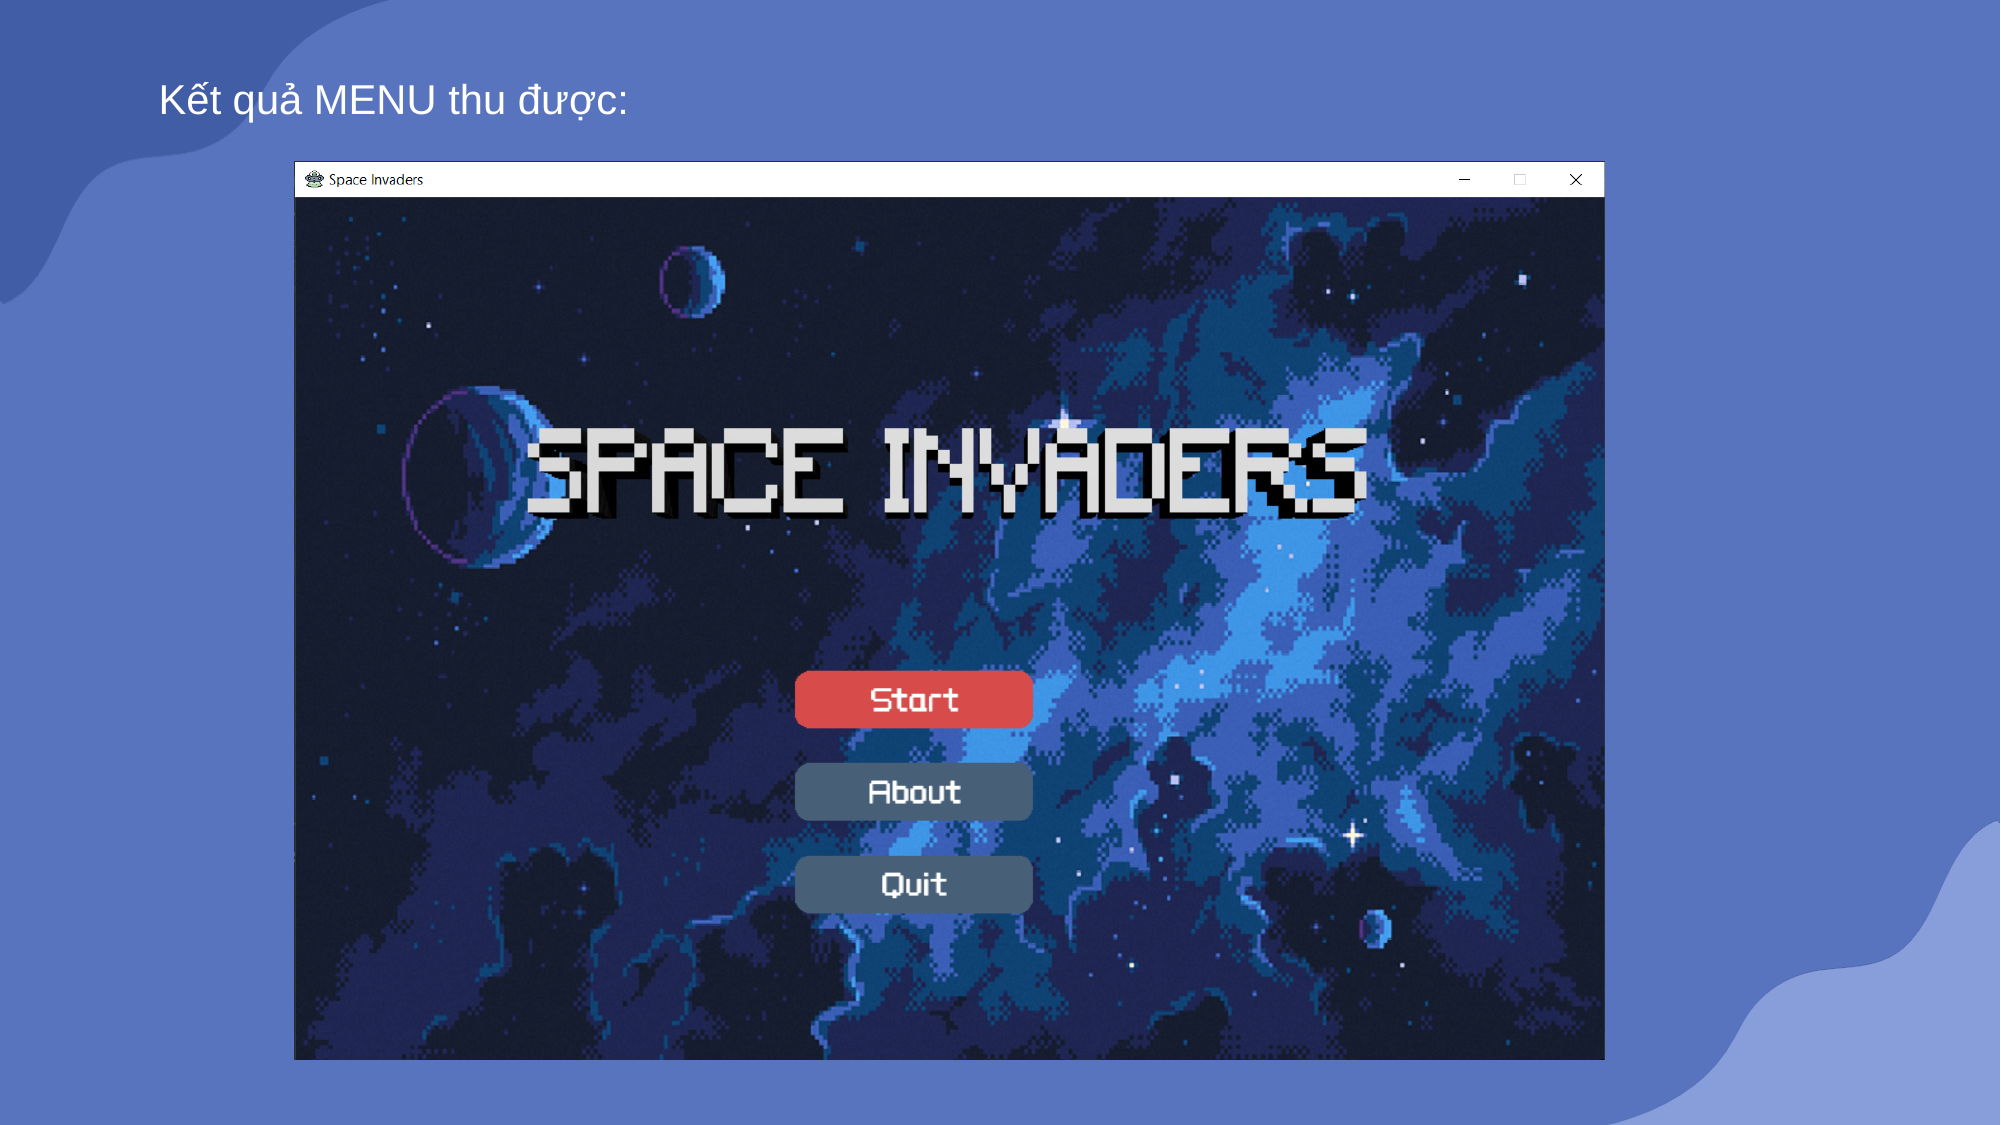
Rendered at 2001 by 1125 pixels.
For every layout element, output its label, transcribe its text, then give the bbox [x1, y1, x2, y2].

picture [0, 0, 2000, 1125]
text_box Kết quả MENU thu được: [143, 65, 1081, 130]
